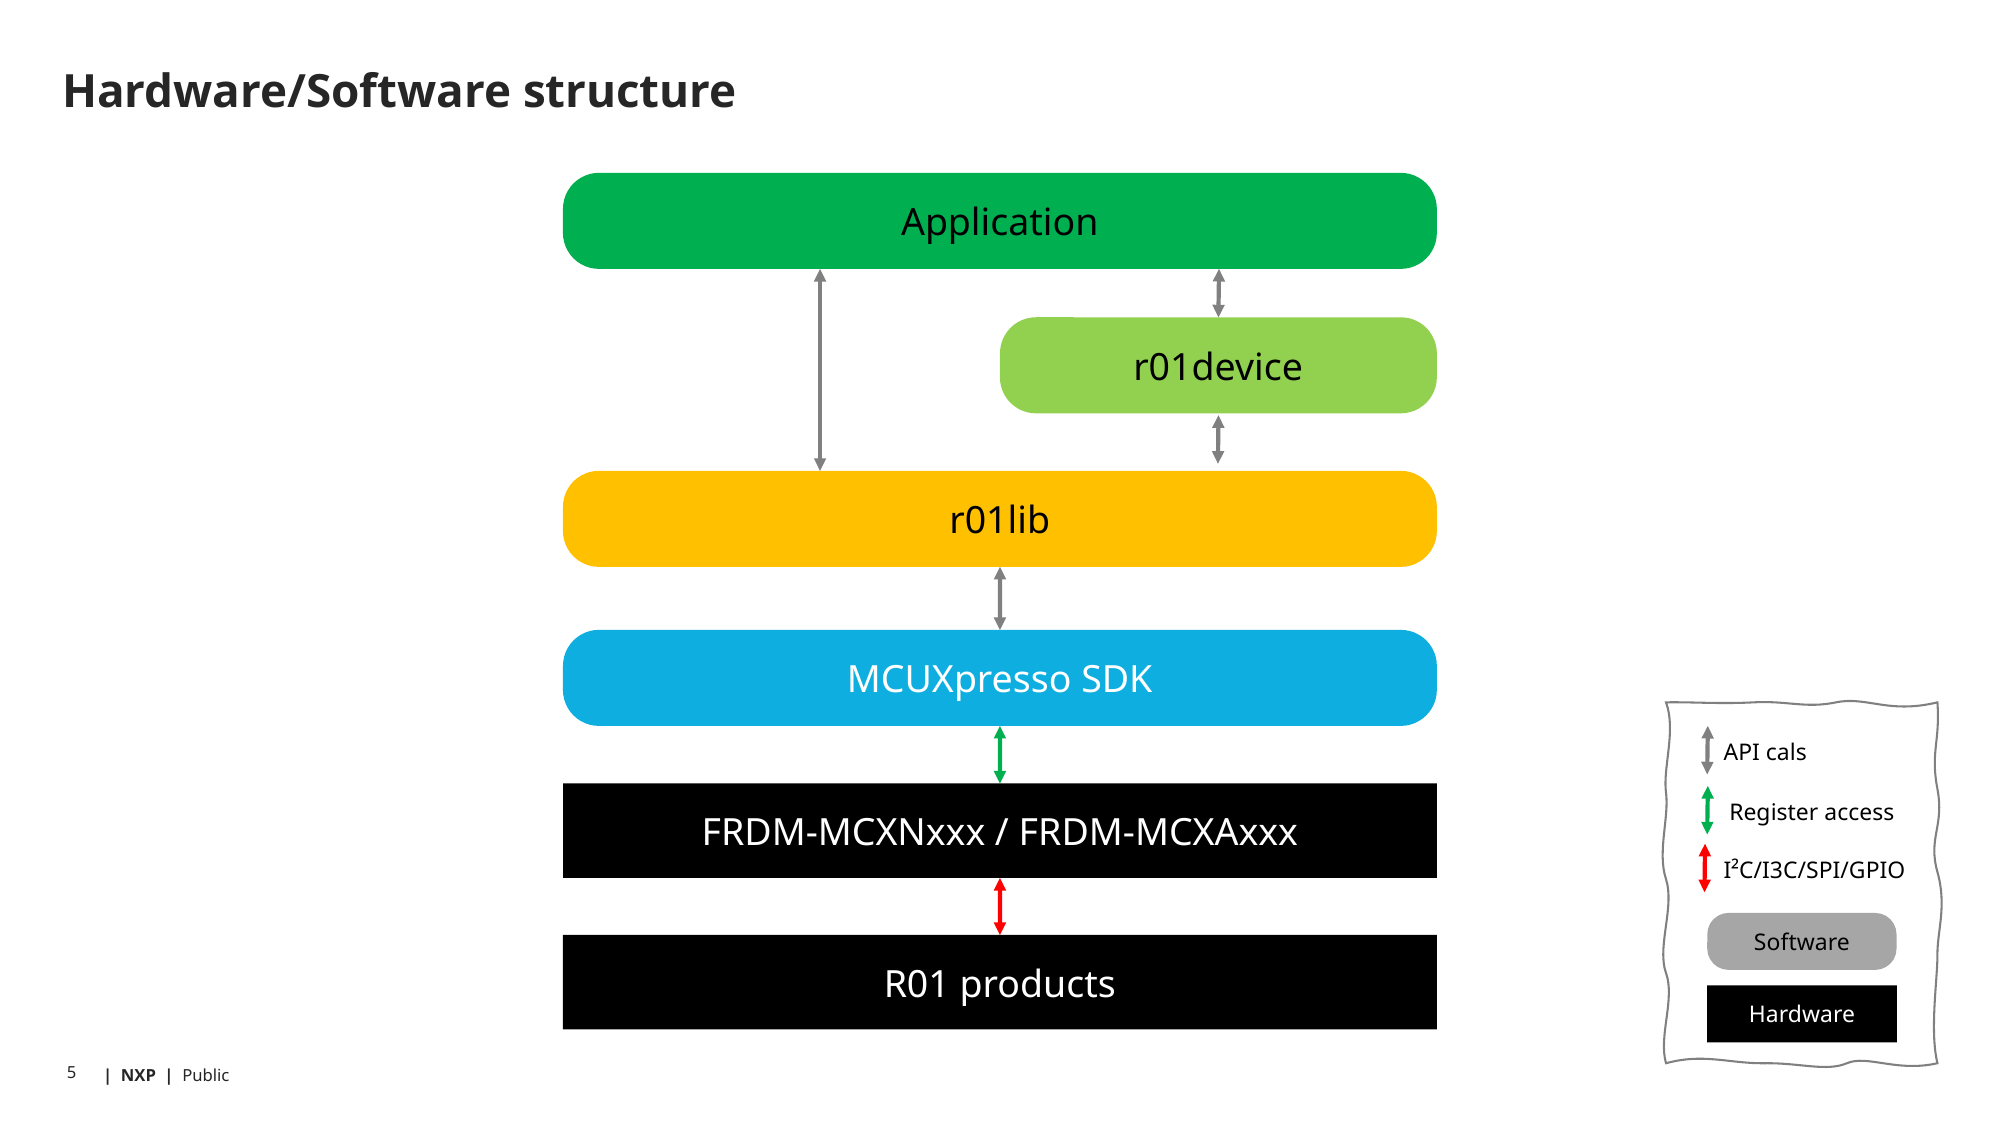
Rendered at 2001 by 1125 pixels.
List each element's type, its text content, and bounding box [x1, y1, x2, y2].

text_box r01device [998, 316, 1438, 415]
text_box Application [561, 171, 1438, 270]
title Hardware/Software structure [62, 61, 1938, 173]
text_box [1661, 699, 1943, 1069]
text_box R01 products [562, 934, 1438, 1030]
text_box MCUXpresso SDK [561, 628, 1438, 727]
text_box FRDM-MCXNxxx / FRDM-MCXAxxx [562, 782, 1438, 879]
text_box r01lib [561, 469, 1438, 568]
